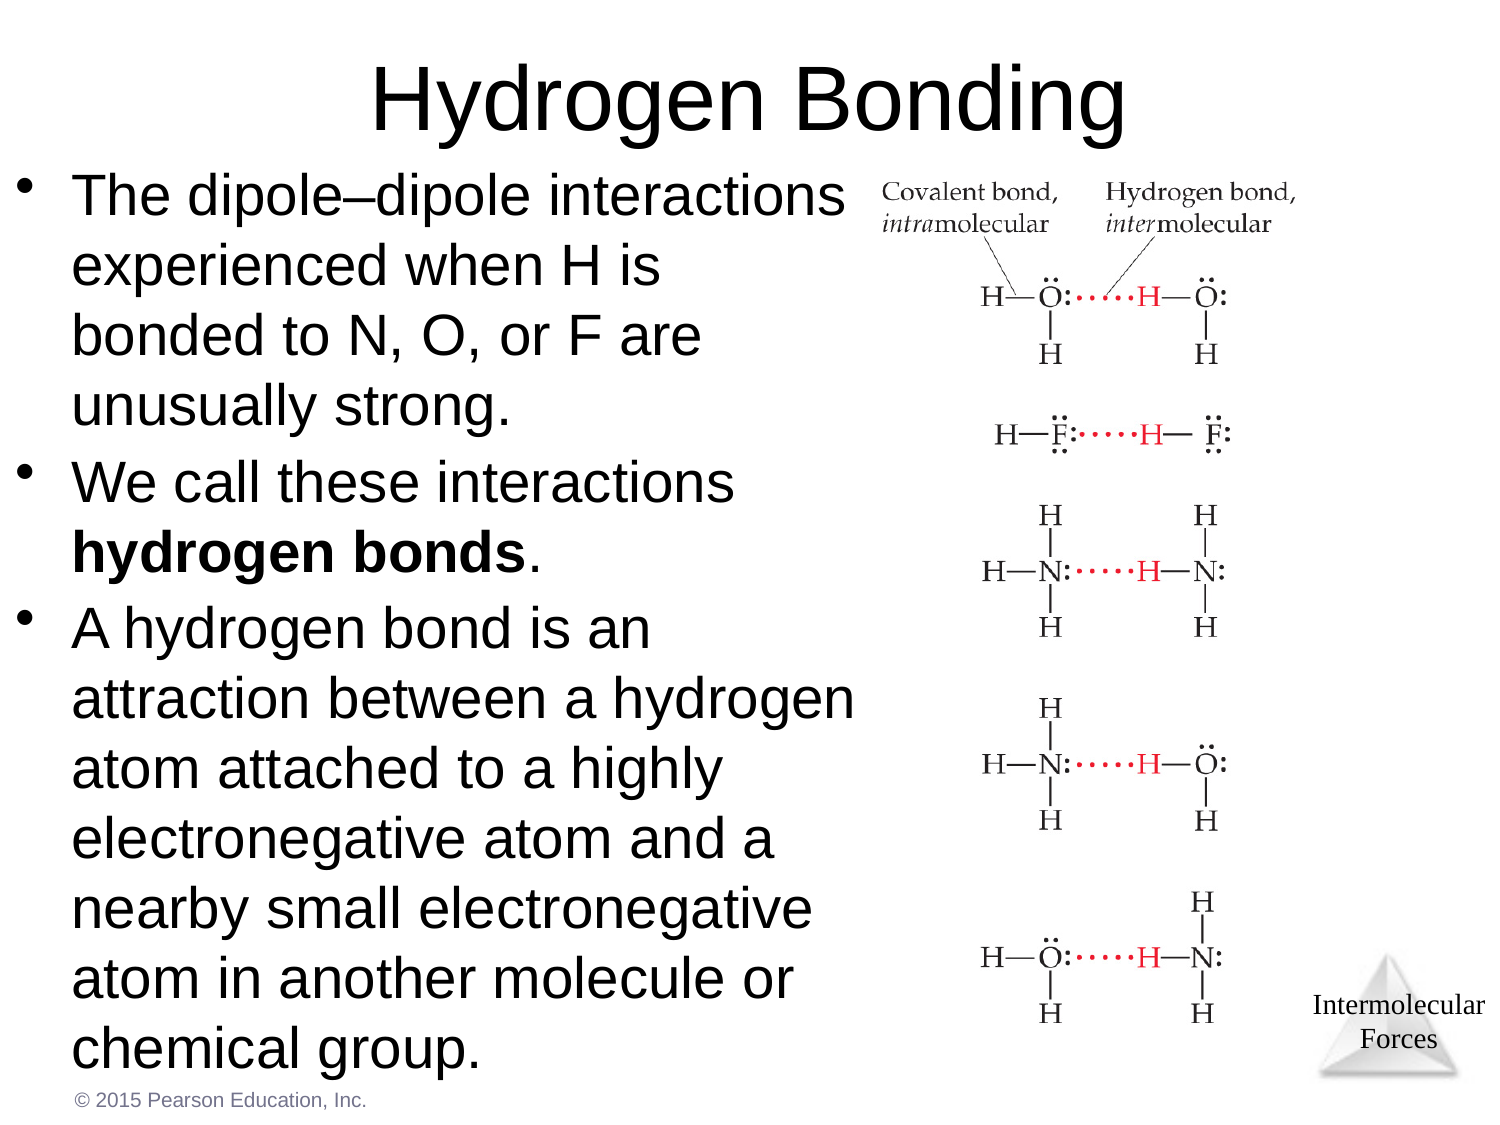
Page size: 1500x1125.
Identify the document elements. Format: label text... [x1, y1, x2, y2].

title Hydrogen Bonding [112, 0, 1388, 188]
picture [874, 174, 1500, 1125]
list The dipole–dipole interactions experienced when H is bonded to N, O, or F are unusually strong. We call these interactions hydrogen bonds. A hydrogen bond is an attraction between a hydrogen atom attached to a highly electronegative atom and a nearby small electronegative atom in another molecule or chemical group. [0, 149, 875, 1100]
